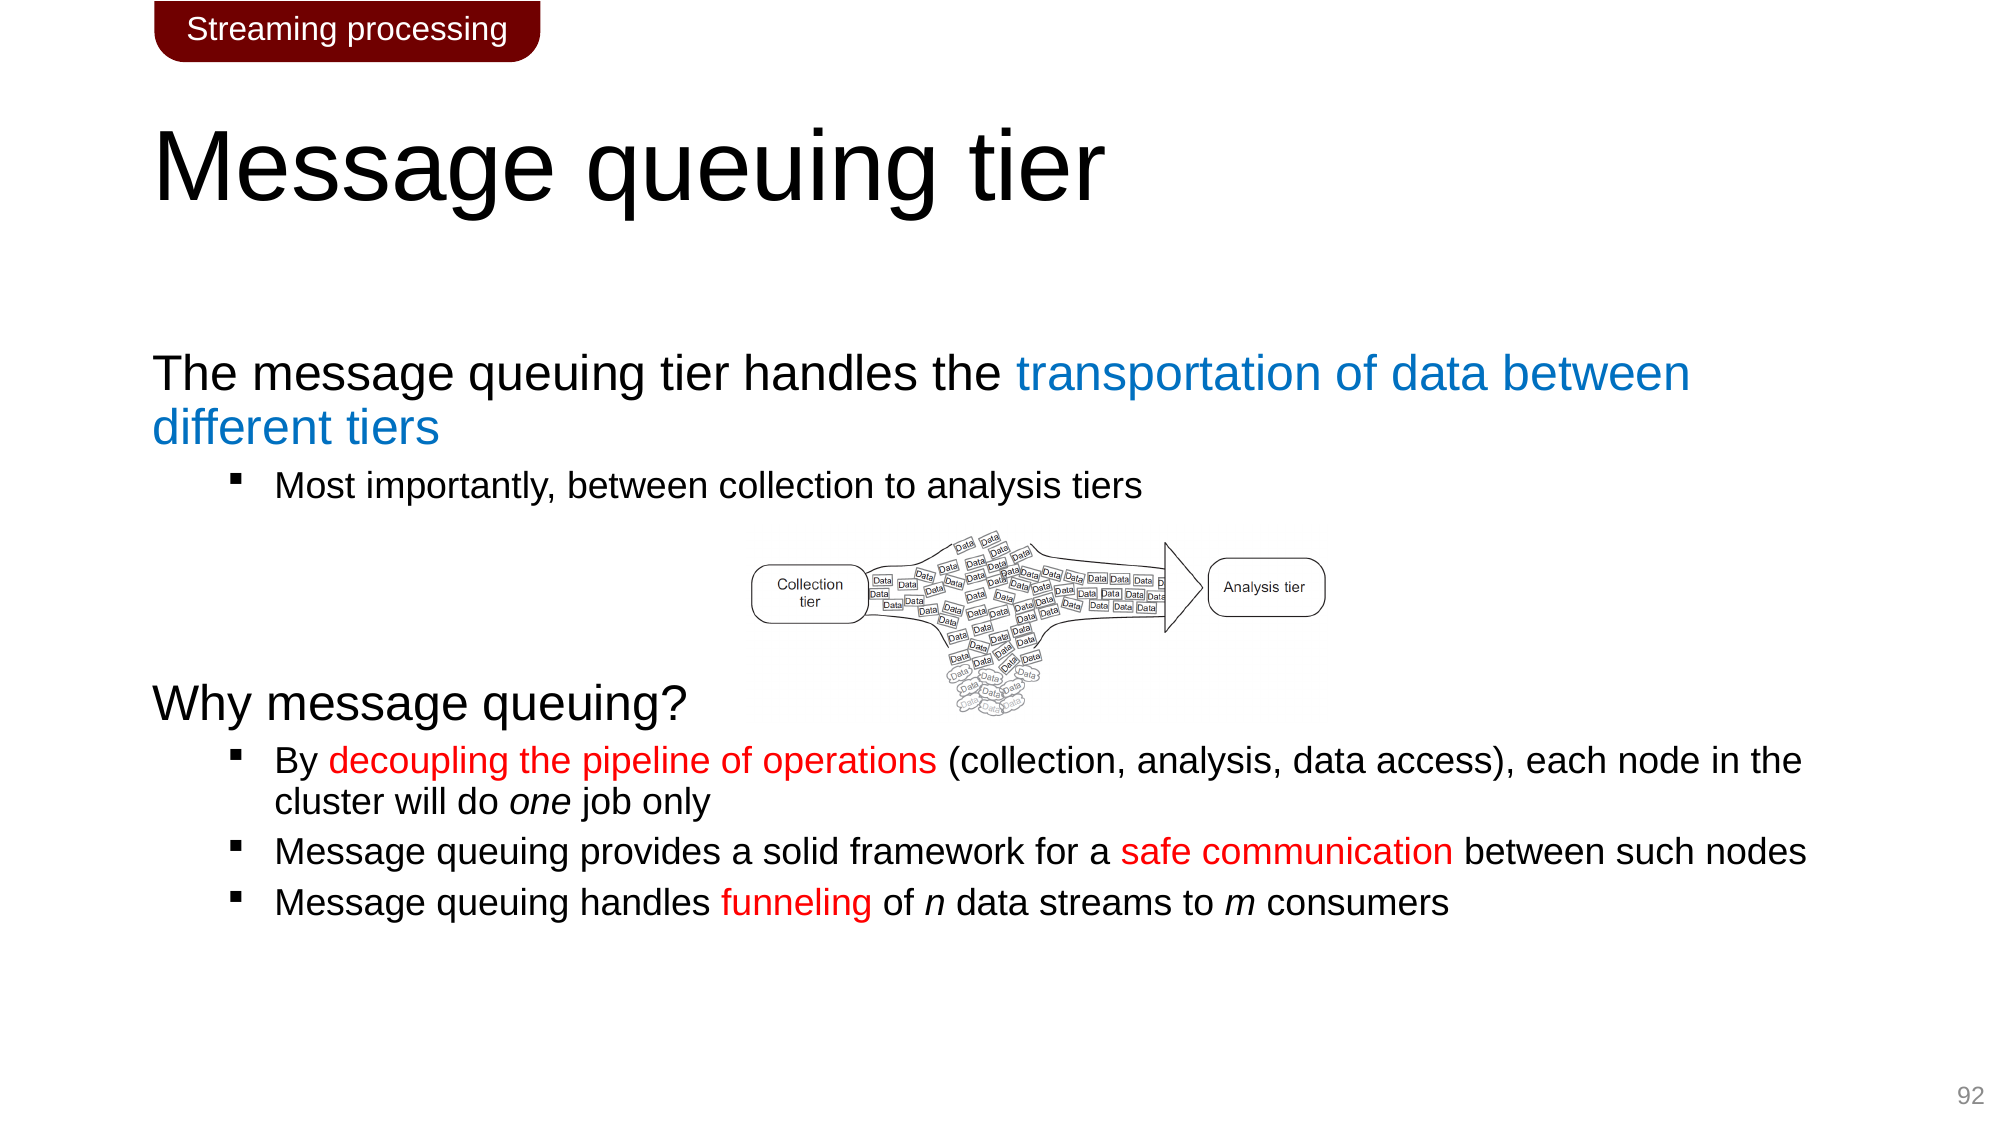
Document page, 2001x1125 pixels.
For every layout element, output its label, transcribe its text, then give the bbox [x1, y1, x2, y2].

slide_number 92 [1550, 1065, 2000, 1125]
picture [746, 524, 1328, 723]
text_box Streaming processing [154, 1, 541, 63]
list The message queuing tier handles the transportation of data between different tiers Most importantly, between collection to analysis tiers Why message queuing? By decoupling the pipeline of operations (collection, analysis, data access), each node in the cluster will do one job only Message queuing provides a solid framework for a safe communication between such nodes Message queuing handles funneling of n data streams to m consumers [137, 278, 1863, 993]
title Message queuing tier [137, 59, 1863, 278]
